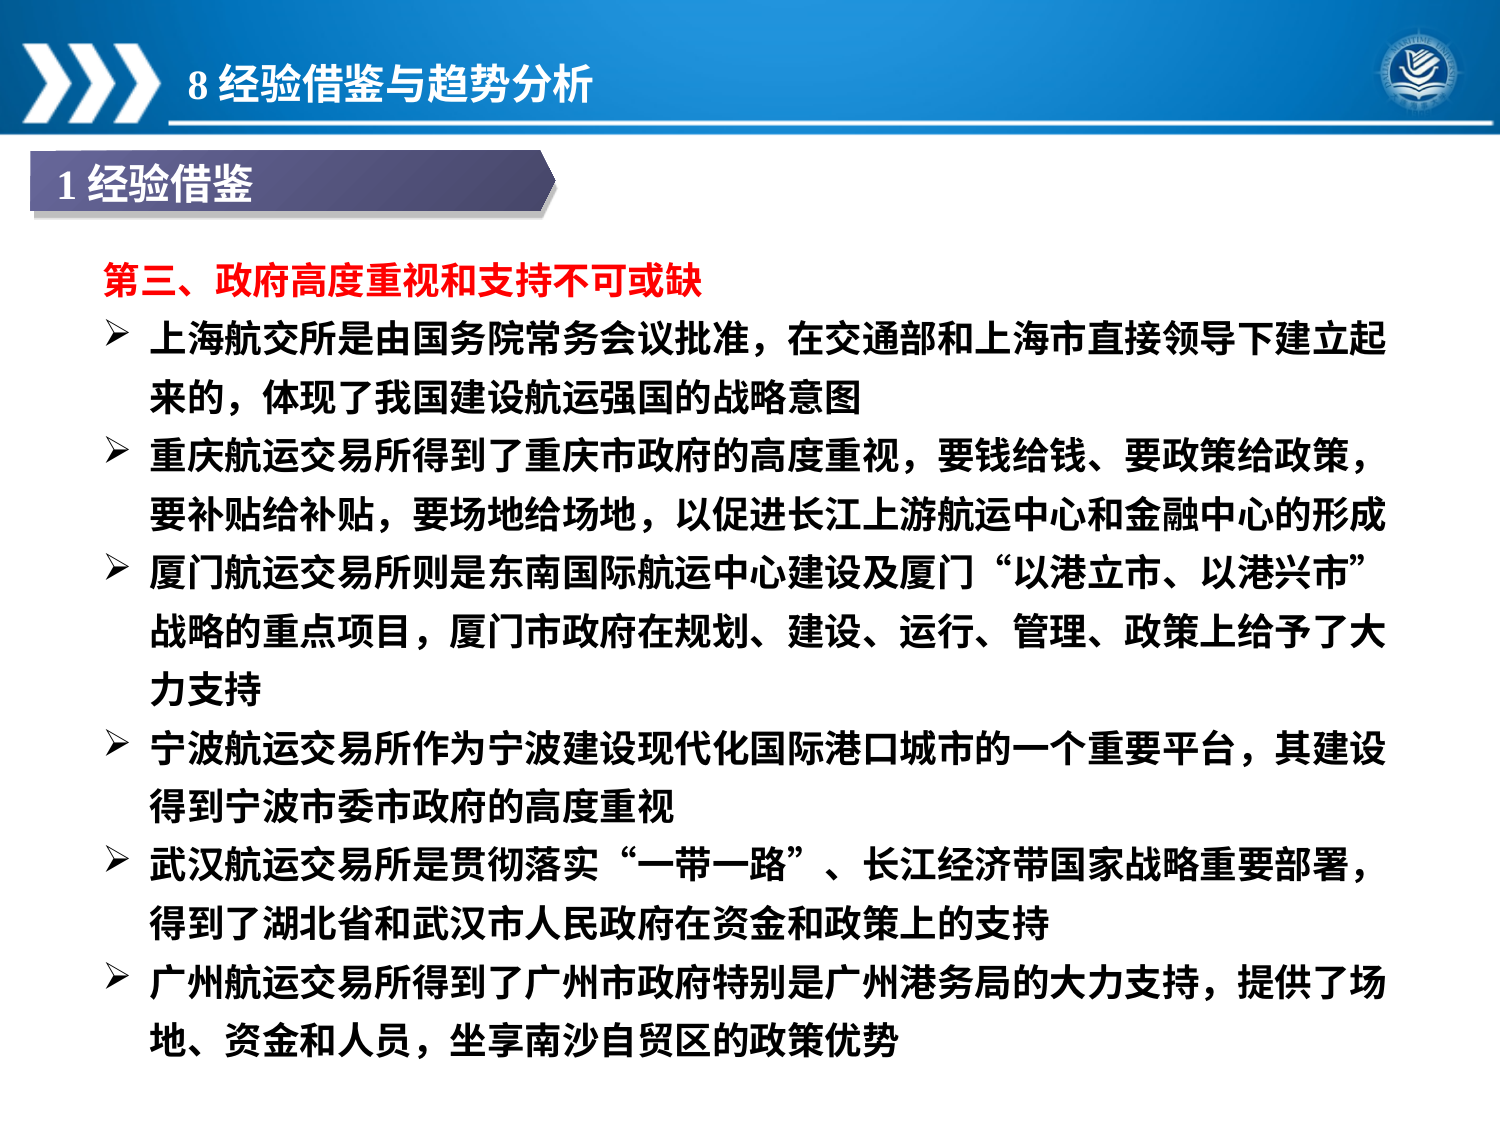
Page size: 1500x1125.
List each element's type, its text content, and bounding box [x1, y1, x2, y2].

text_box 1经验借鉴 [41, 151, 458, 216]
text_box [30, 151, 41, 211]
text_box [458, 151, 556, 211]
picture [0, 0, 1500, 151]
text_box 第三、政府高度重视和支持不可或缺 上海航交所是由国务院常务会议批准，在交通部和上海市直接领导下建立起来的，体现了我国建设航运强国的战略意图 重庆航运交易所得到了重庆市政府的高度重视，要钱给钱、要政策给政策，要补贴给补贴，要场地给场地，以促进长江上游航运中心和金融中心的形成 厦门航运交易所则是东南国际航运中心建设及厦门“以港立市、以港兴市”战略的重点项目，厦门市政府在规划、建设、运行、管理、政策上给予了大力支持 宁波航运交易所作为宁波建设现代化国际港口城市的一个重要平台，其建设得到宁波市委市政府的高度重视 武汉航运交易所是贯彻落实“一带一路”、长江经济带国家战略重要部署，得到了湖北省和武汉市人民政府在资金和政策上的支持 广州航运交易所得到了广州市政府特别是广州港务局的大力支持，提供了场地、资金和人员，坐享南沙自贸区的政策优势 [87, 236, 1420, 1070]
